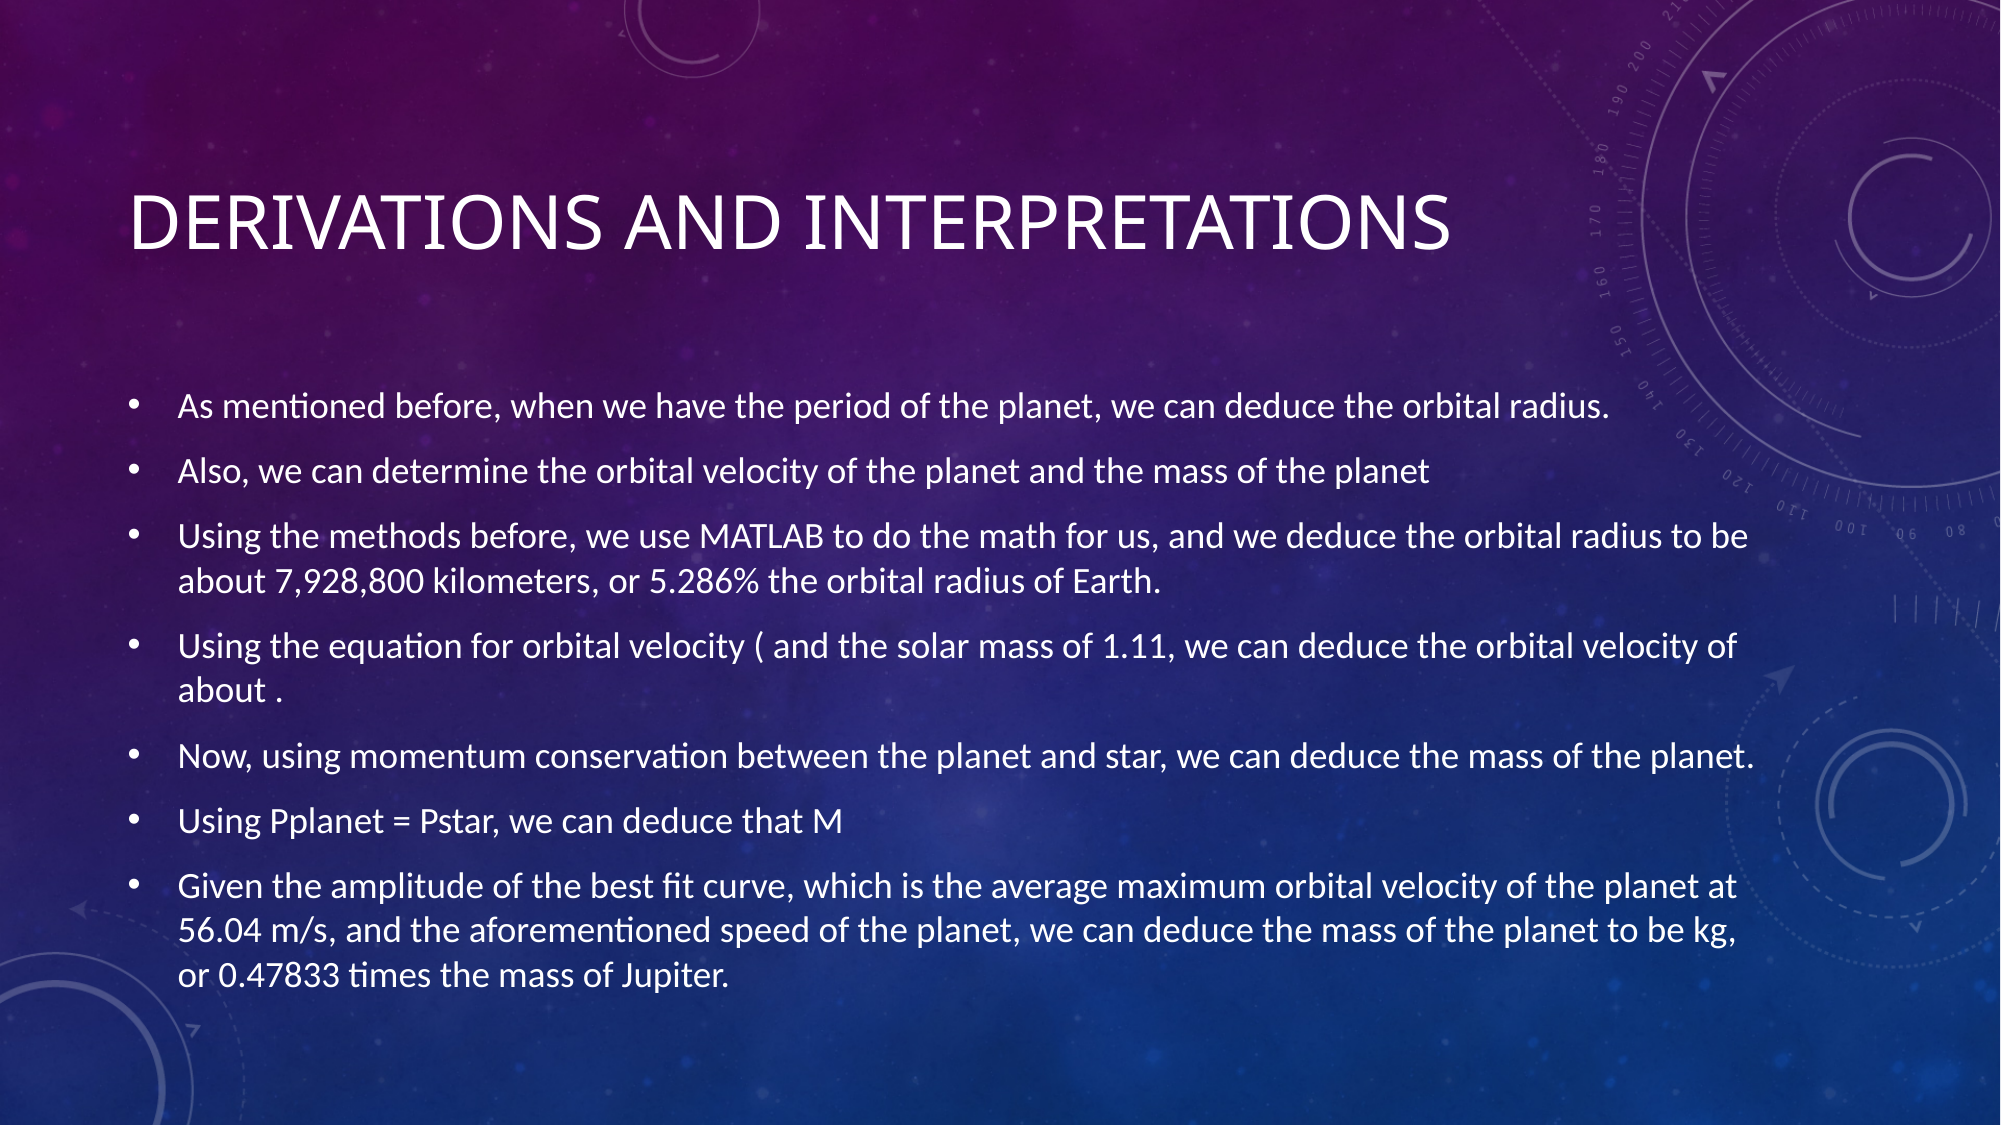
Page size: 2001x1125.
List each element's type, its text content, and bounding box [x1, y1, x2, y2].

picture [0, 0, 2001, 1125]
title Derivations and Interpretations [112, 99, 1775, 339]
